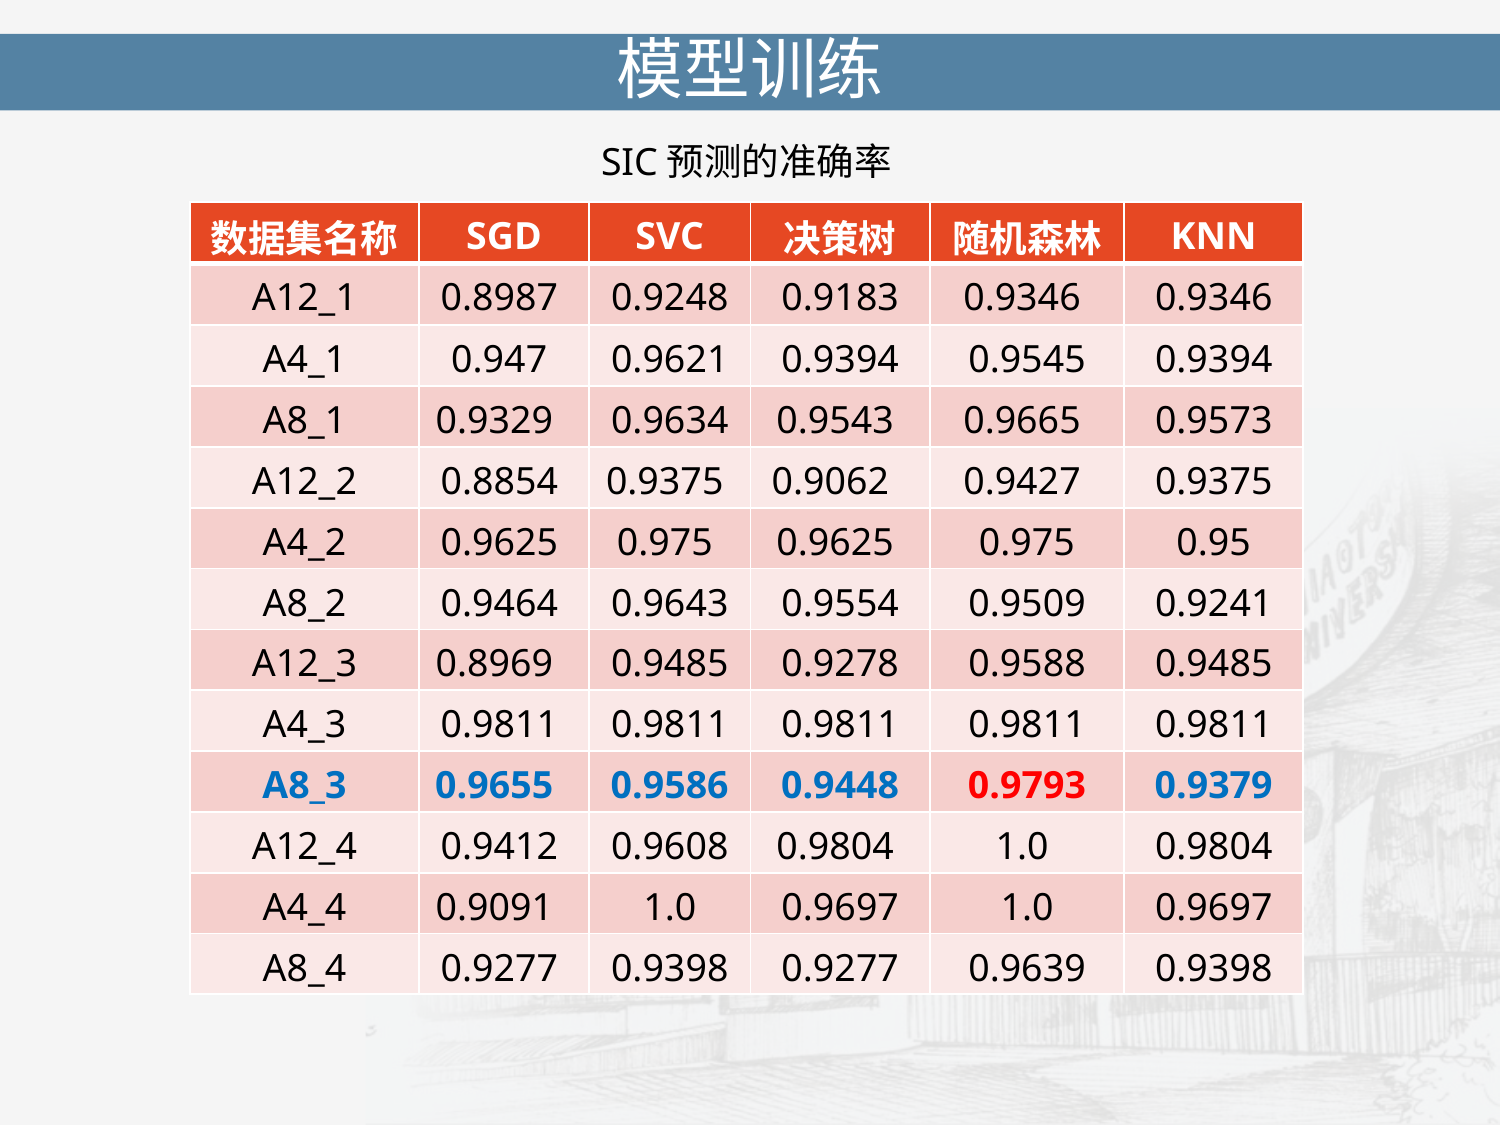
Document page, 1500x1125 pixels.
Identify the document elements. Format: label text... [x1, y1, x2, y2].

table_cell A12_1 [191, 266, 418, 324]
table_cell 0.8969 [420, 630, 588, 689]
table_cell A12_4 [191, 813, 418, 872]
table_cell 0.9427 [931, 448, 1123, 507]
table_cell 0.9804 [1125, 813, 1302, 872]
table_cell 0.9412 [420, 813, 588, 872]
table_cell 0.9621 [590, 326, 750, 385]
table_cell 0.9811 [1125, 691, 1302, 750]
table_cell 0.9509 [931, 569, 1123, 629]
table_cell 0.9543 [751, 387, 929, 446]
table_cell 0.9811 [931, 691, 1123, 750]
table_cell 0.9625 [751, 509, 929, 568]
table_cell 0.9277 [751, 934, 929, 993]
table_cell 0.9634 [590, 387, 750, 446]
table_cell 0.9278 [751, 630, 929, 689]
table_cell 1.0 [590, 874, 750, 933]
table_cell A8_2 [191, 569, 418, 629]
table_header 决策树 [751, 203, 929, 261]
table_cell 0.9655 [420, 752, 588, 811]
table_cell 0.9643 [590, 569, 750, 629]
table_cell A8_1 [191, 387, 418, 446]
table_cell 0.9545 [931, 326, 1123, 385]
table_cell 0.8987 [420, 266, 588, 324]
table_cell 0.9394 [1125, 326, 1302, 385]
table_cell A4_3 [191, 691, 418, 750]
table_cell A8_4 [191, 934, 418, 993]
table_cell 0.9346 [931, 266, 1123, 324]
table_header 数据集名称 [191, 203, 418, 261]
table_cell 0.9091 [420, 874, 588, 933]
table_cell 0.9588 [931, 630, 1123, 689]
text_box 模型训练 [0, 33, 1500, 111]
table_cell 0.9625 [420, 509, 588, 568]
table_cell 1.0 [931, 874, 1123, 933]
table_cell A4_4 [191, 874, 418, 933]
table_cell 0.9639 [931, 934, 1123, 993]
table_cell 0.9183 [751, 266, 929, 324]
table_cell 0.9248 [590, 266, 750, 324]
table_header SGD [420, 203, 588, 261]
table_cell 0.9811 [751, 691, 929, 750]
table_cell 0.9241 [1125, 569, 1302, 629]
table_cell 0.9811 [420, 691, 588, 750]
table_cell 0.9375 [590, 448, 750, 507]
table_cell 0.9379 [1125, 752, 1302, 811]
table_cell A4_1 [191, 326, 418, 385]
text_box SIC预测的准确率 [586, 130, 907, 191]
table_cell 0.975 [590, 509, 750, 568]
table_cell 0.9394 [751, 326, 929, 385]
table_cell 0.95 [1125, 509, 1302, 568]
table_cell 0.9665 [931, 387, 1123, 446]
table_cell A12_2 [191, 448, 418, 507]
table_cell A12_3 [191, 630, 418, 689]
table_cell 0.9697 [751, 874, 929, 933]
table_cell A4_2 [191, 509, 418, 568]
table_header 随机森林 [931, 203, 1123, 261]
table_cell 0.9375 [1125, 448, 1302, 507]
table_cell 0.9398 [590, 934, 750, 993]
table_cell 0.9608 [590, 813, 750, 872]
table_cell 0.9586 [590, 752, 750, 811]
table_cell 0.8854 [420, 448, 588, 507]
table_cell 0.9277 [420, 934, 588, 993]
table_cell 0.9485 [1125, 630, 1302, 689]
table_cell 0.9062 [751, 448, 929, 507]
table_cell 0.9346 [1125, 266, 1302, 324]
table_cell 0.9329 [420, 387, 588, 446]
table_cell 0.9811 [590, 691, 750, 750]
table_cell A8_3 [191, 752, 418, 811]
table_cell 0.9793 [931, 752, 1123, 811]
table_cell 0.947 [420, 326, 588, 385]
table_cell 0.9485 [590, 630, 750, 689]
table_header KNN [1125, 203, 1302, 261]
table_cell 0.9554 [751, 569, 929, 629]
table_cell 0.9464 [420, 569, 588, 629]
table_cell 0.9398 [1125, 934, 1302, 993]
table_cell 0.9573 [1125, 387, 1302, 446]
table_cell 0.9697 [1125, 874, 1302, 933]
table_cell 0.9804 [751, 813, 929, 872]
table_cell 0.975 [931, 509, 1123, 568]
table_cell 0.9448 [751, 752, 929, 811]
table_header SVC [590, 203, 750, 261]
table_cell 1.0 [931, 813, 1123, 872]
